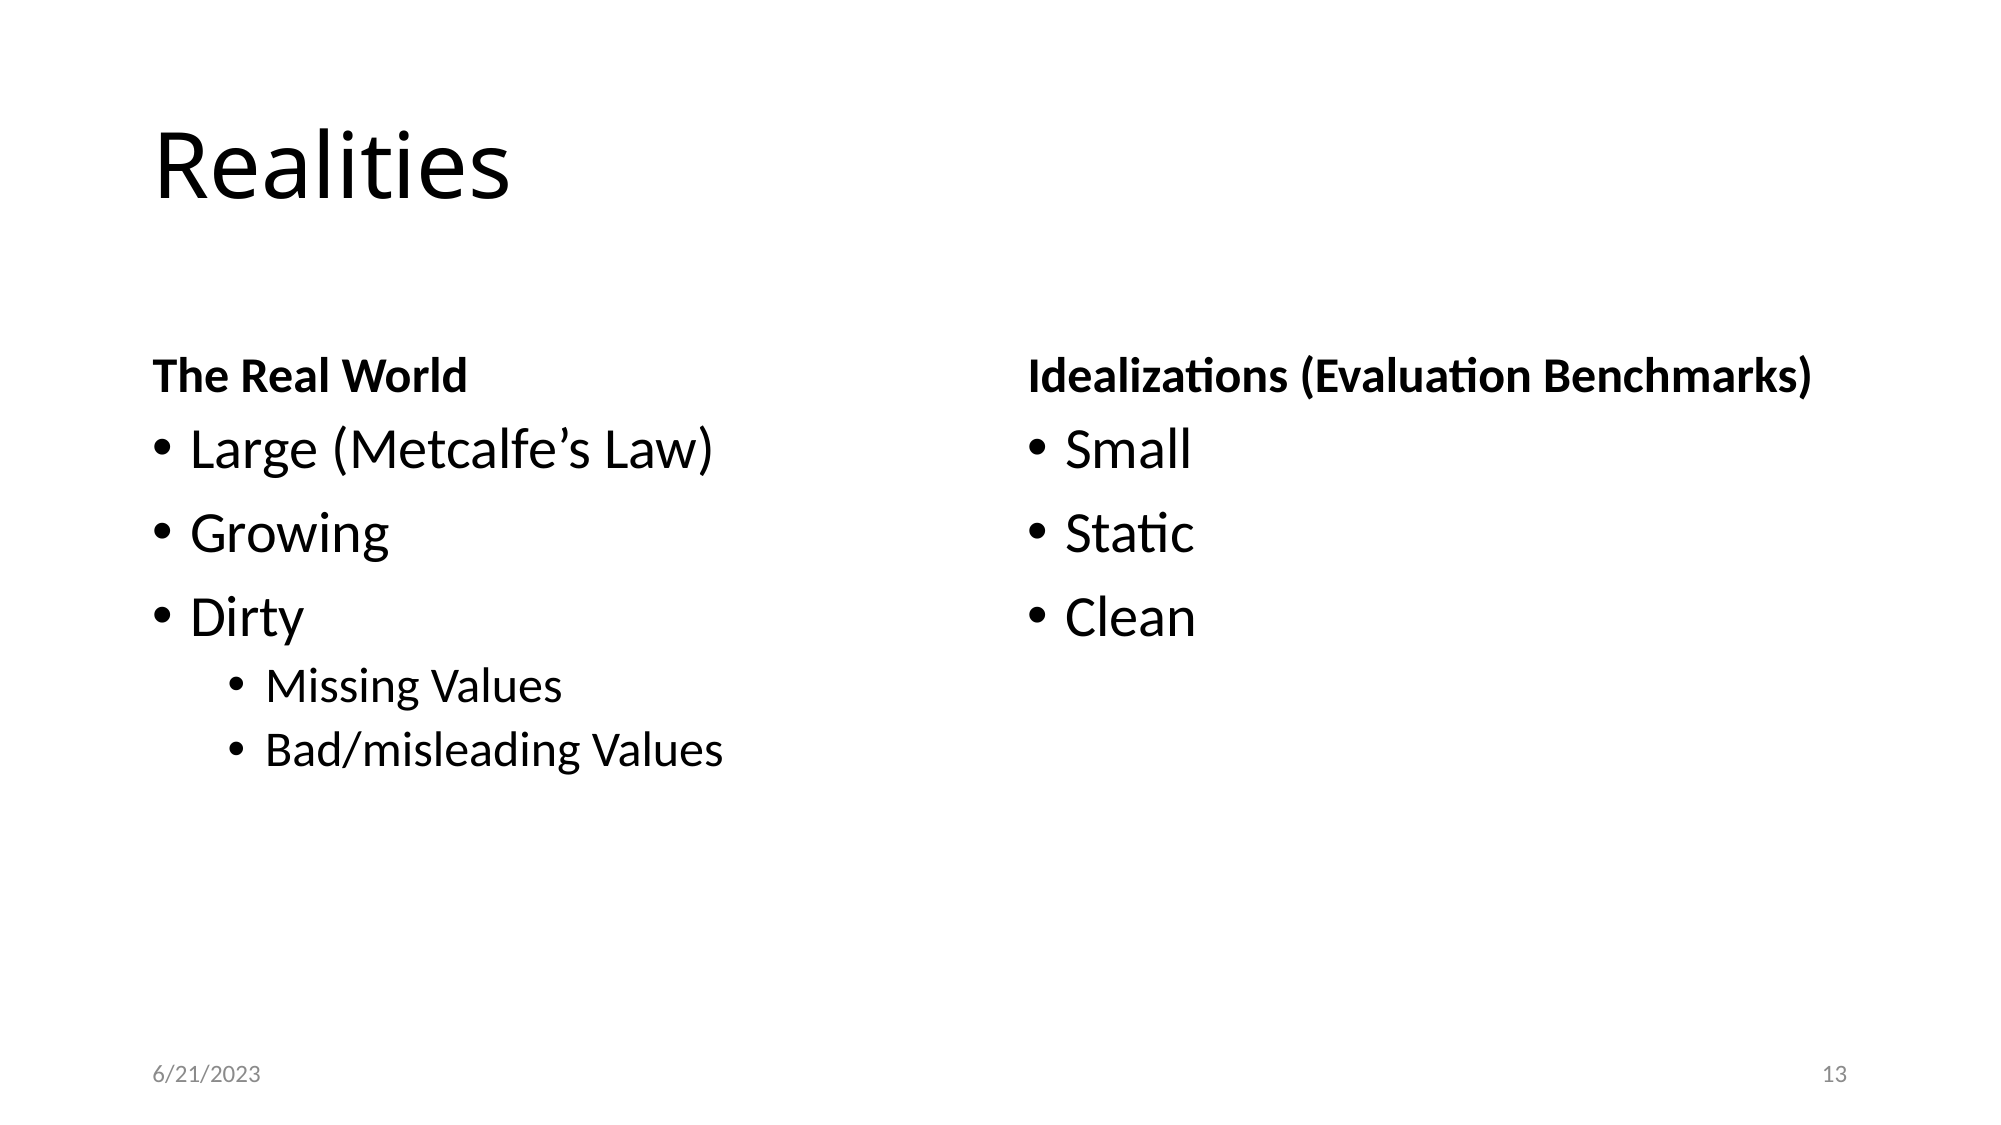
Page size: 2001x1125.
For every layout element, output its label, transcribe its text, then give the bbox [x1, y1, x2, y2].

list Small Static Clean [1012, 410, 1863, 1016]
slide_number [137, 1042, 588, 1103]
slide_number 13 [1412, 1042, 1863, 1103]
list Large (Metcalfe’s Law) Growing Dirty Missing Values Bad/misleading Values [137, 410, 984, 1016]
title Realities [137, 59, 1863, 278]
list The Real World [137, 275, 984, 410]
list Idealizations (Evaluation Benchmarks) [1012, 275, 1863, 410]
